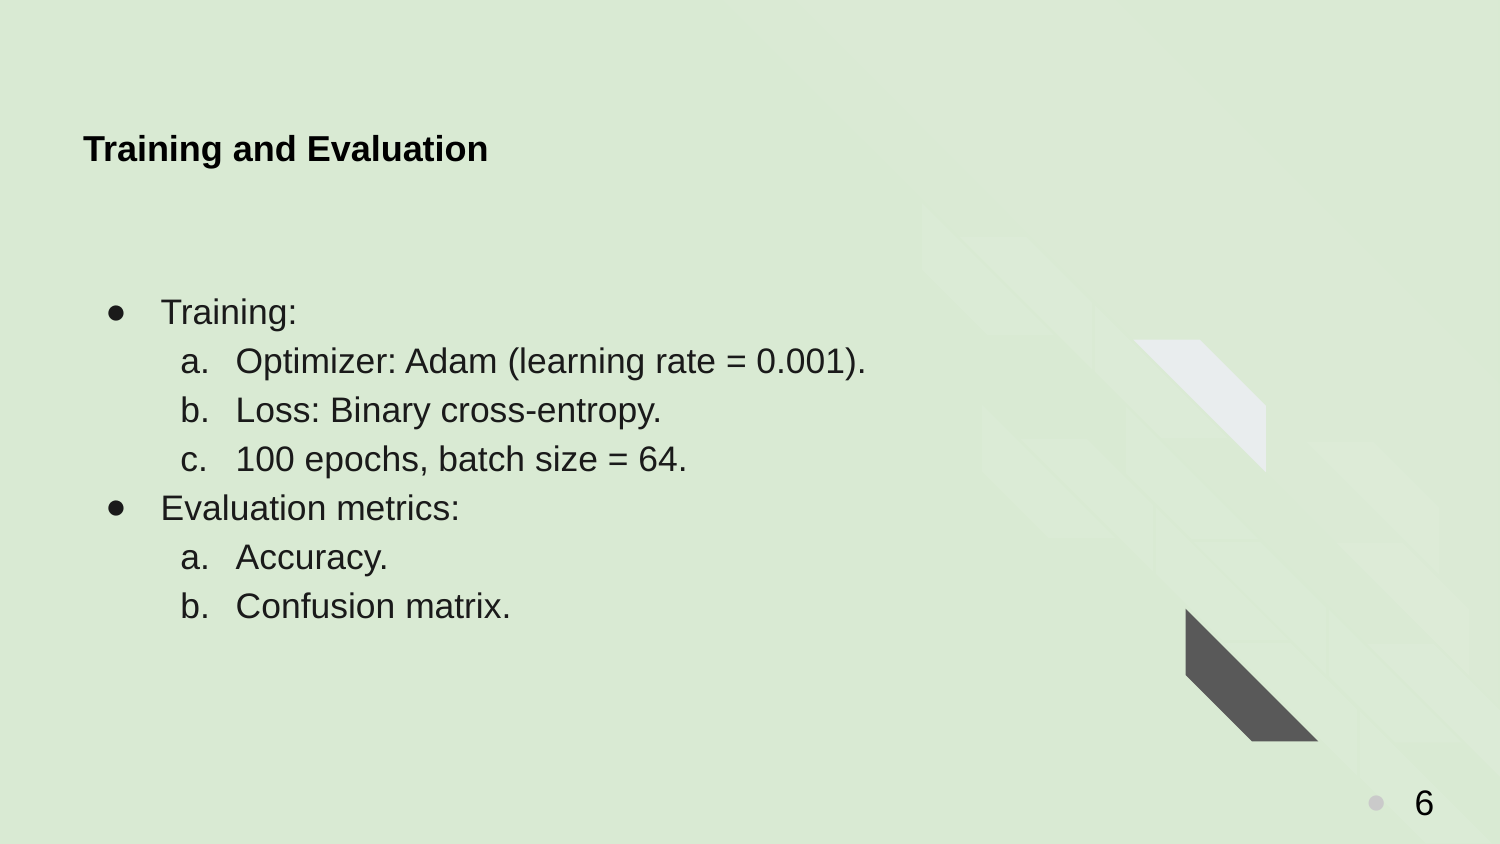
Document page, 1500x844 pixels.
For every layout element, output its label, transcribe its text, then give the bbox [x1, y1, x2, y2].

text_box 6 [1324, 751, 1500, 844]
title Training and Evaluation [68, 103, 1223, 184]
text_box Training: Optimizer: Adam (learning rate = 0.001). Loss: Binary cross-entropy. 100 epochs, batch size = 64. Evaluation metrics: Accuracy. Confusion matrix. [70, 234, 1430, 706]
